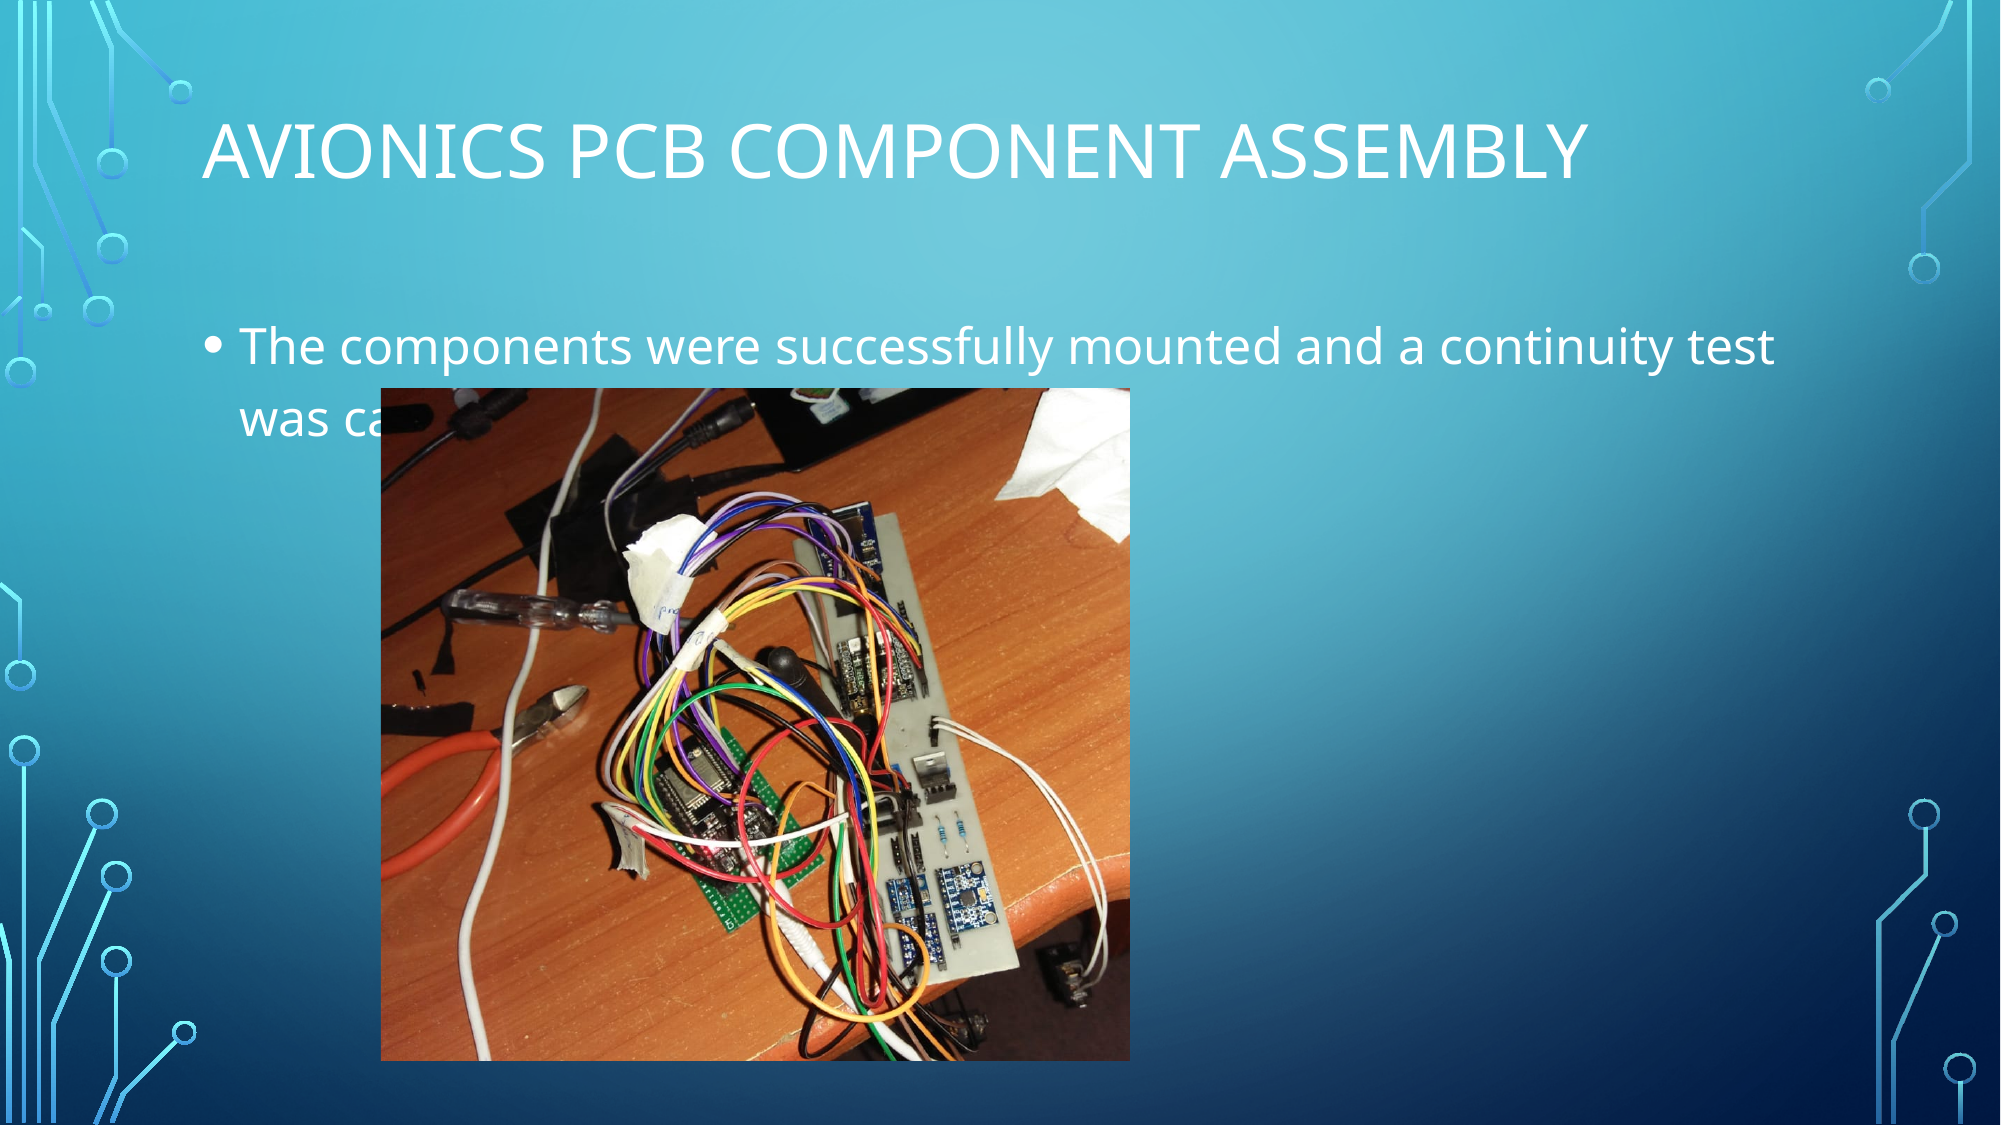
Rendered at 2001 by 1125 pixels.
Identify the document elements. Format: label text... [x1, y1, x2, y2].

list The components were successfully mounted and a continuity test was carried out. [187, 294, 1813, 1093]
picture [380, 388, 1131, 1061]
title AVIONICS Pcb component assembly [187, 32, 1813, 276]
